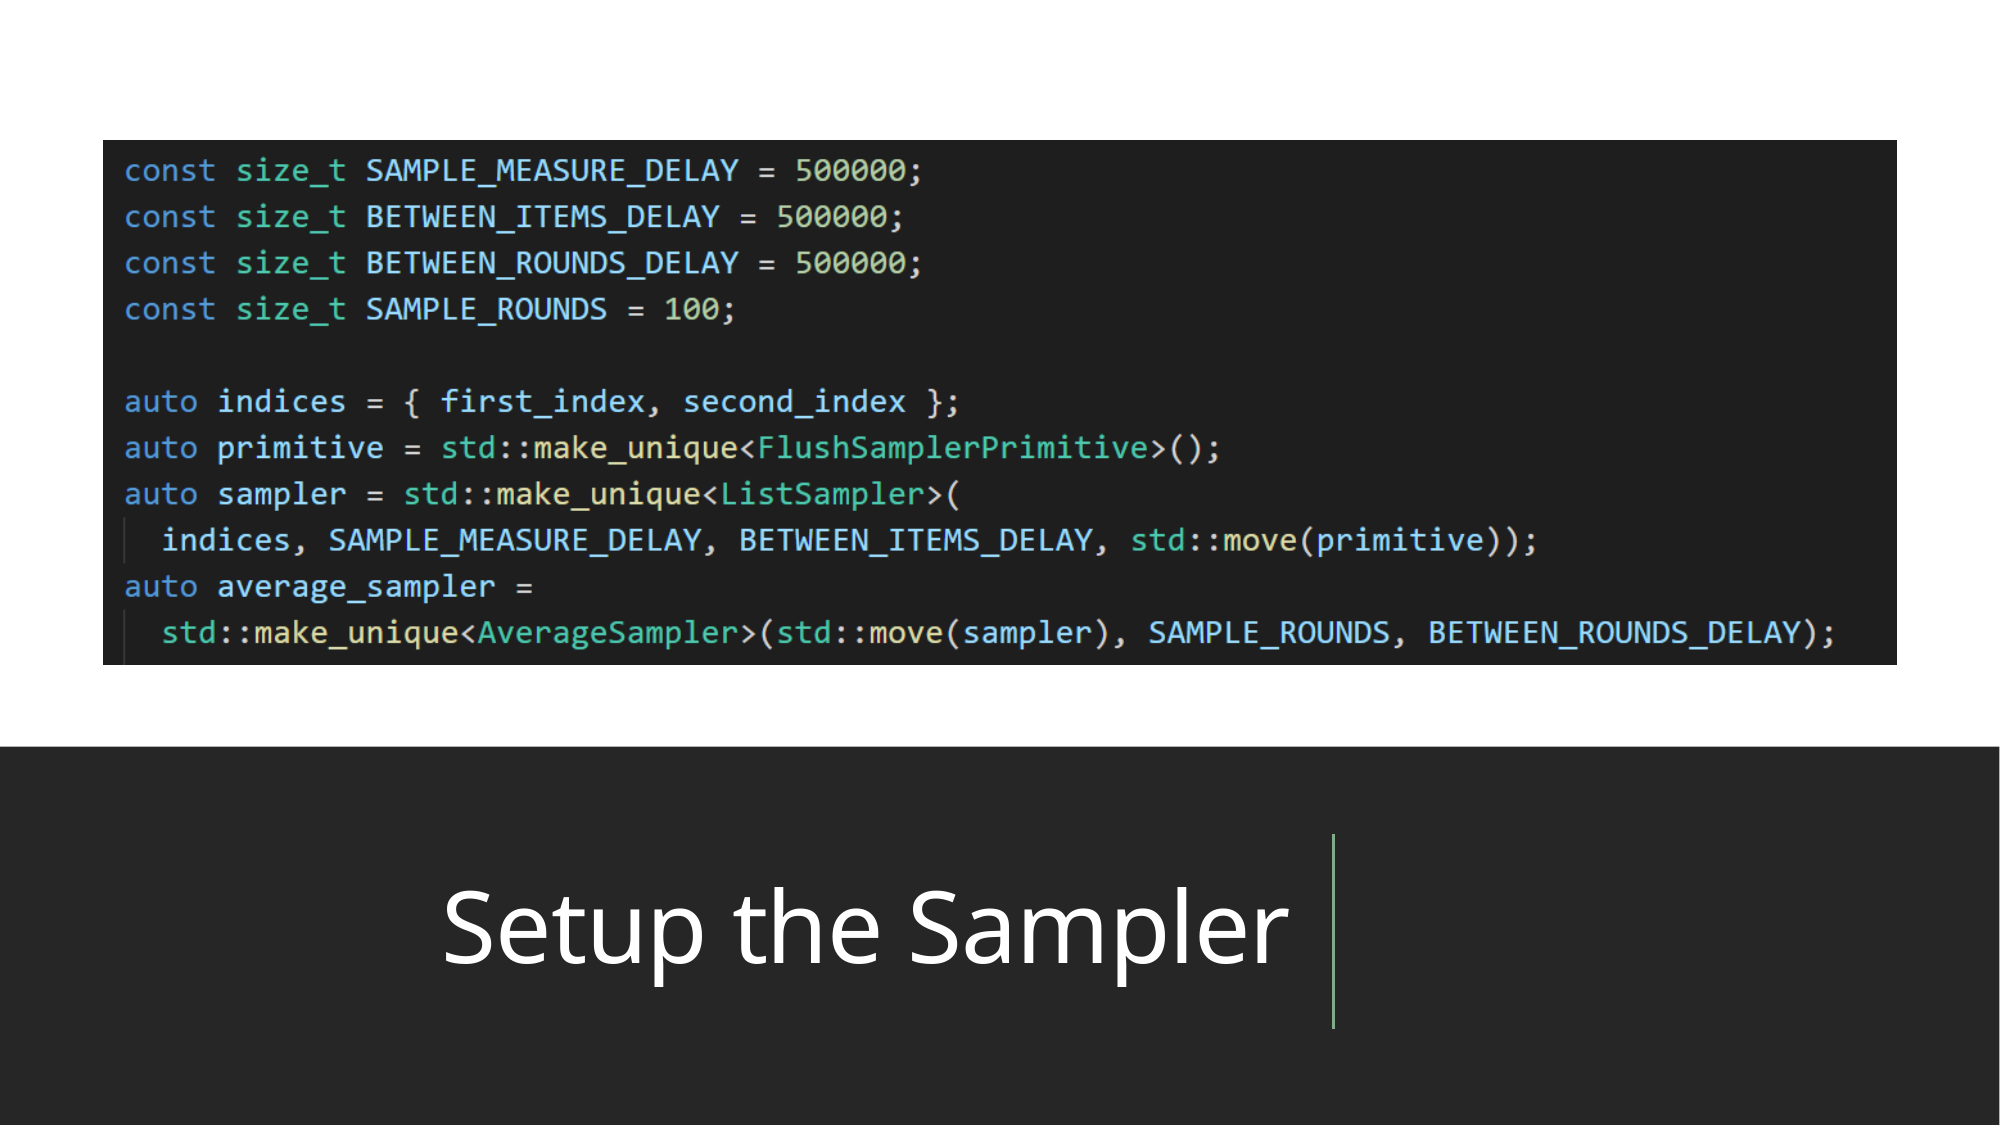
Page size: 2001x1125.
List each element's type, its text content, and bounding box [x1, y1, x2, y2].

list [103, 139, 1897, 665]
text_box [0, 0, 2000, 745]
title Setup the Sampler [103, 804, 1307, 1058]
text_box [0, 745, 2000, 1125]
